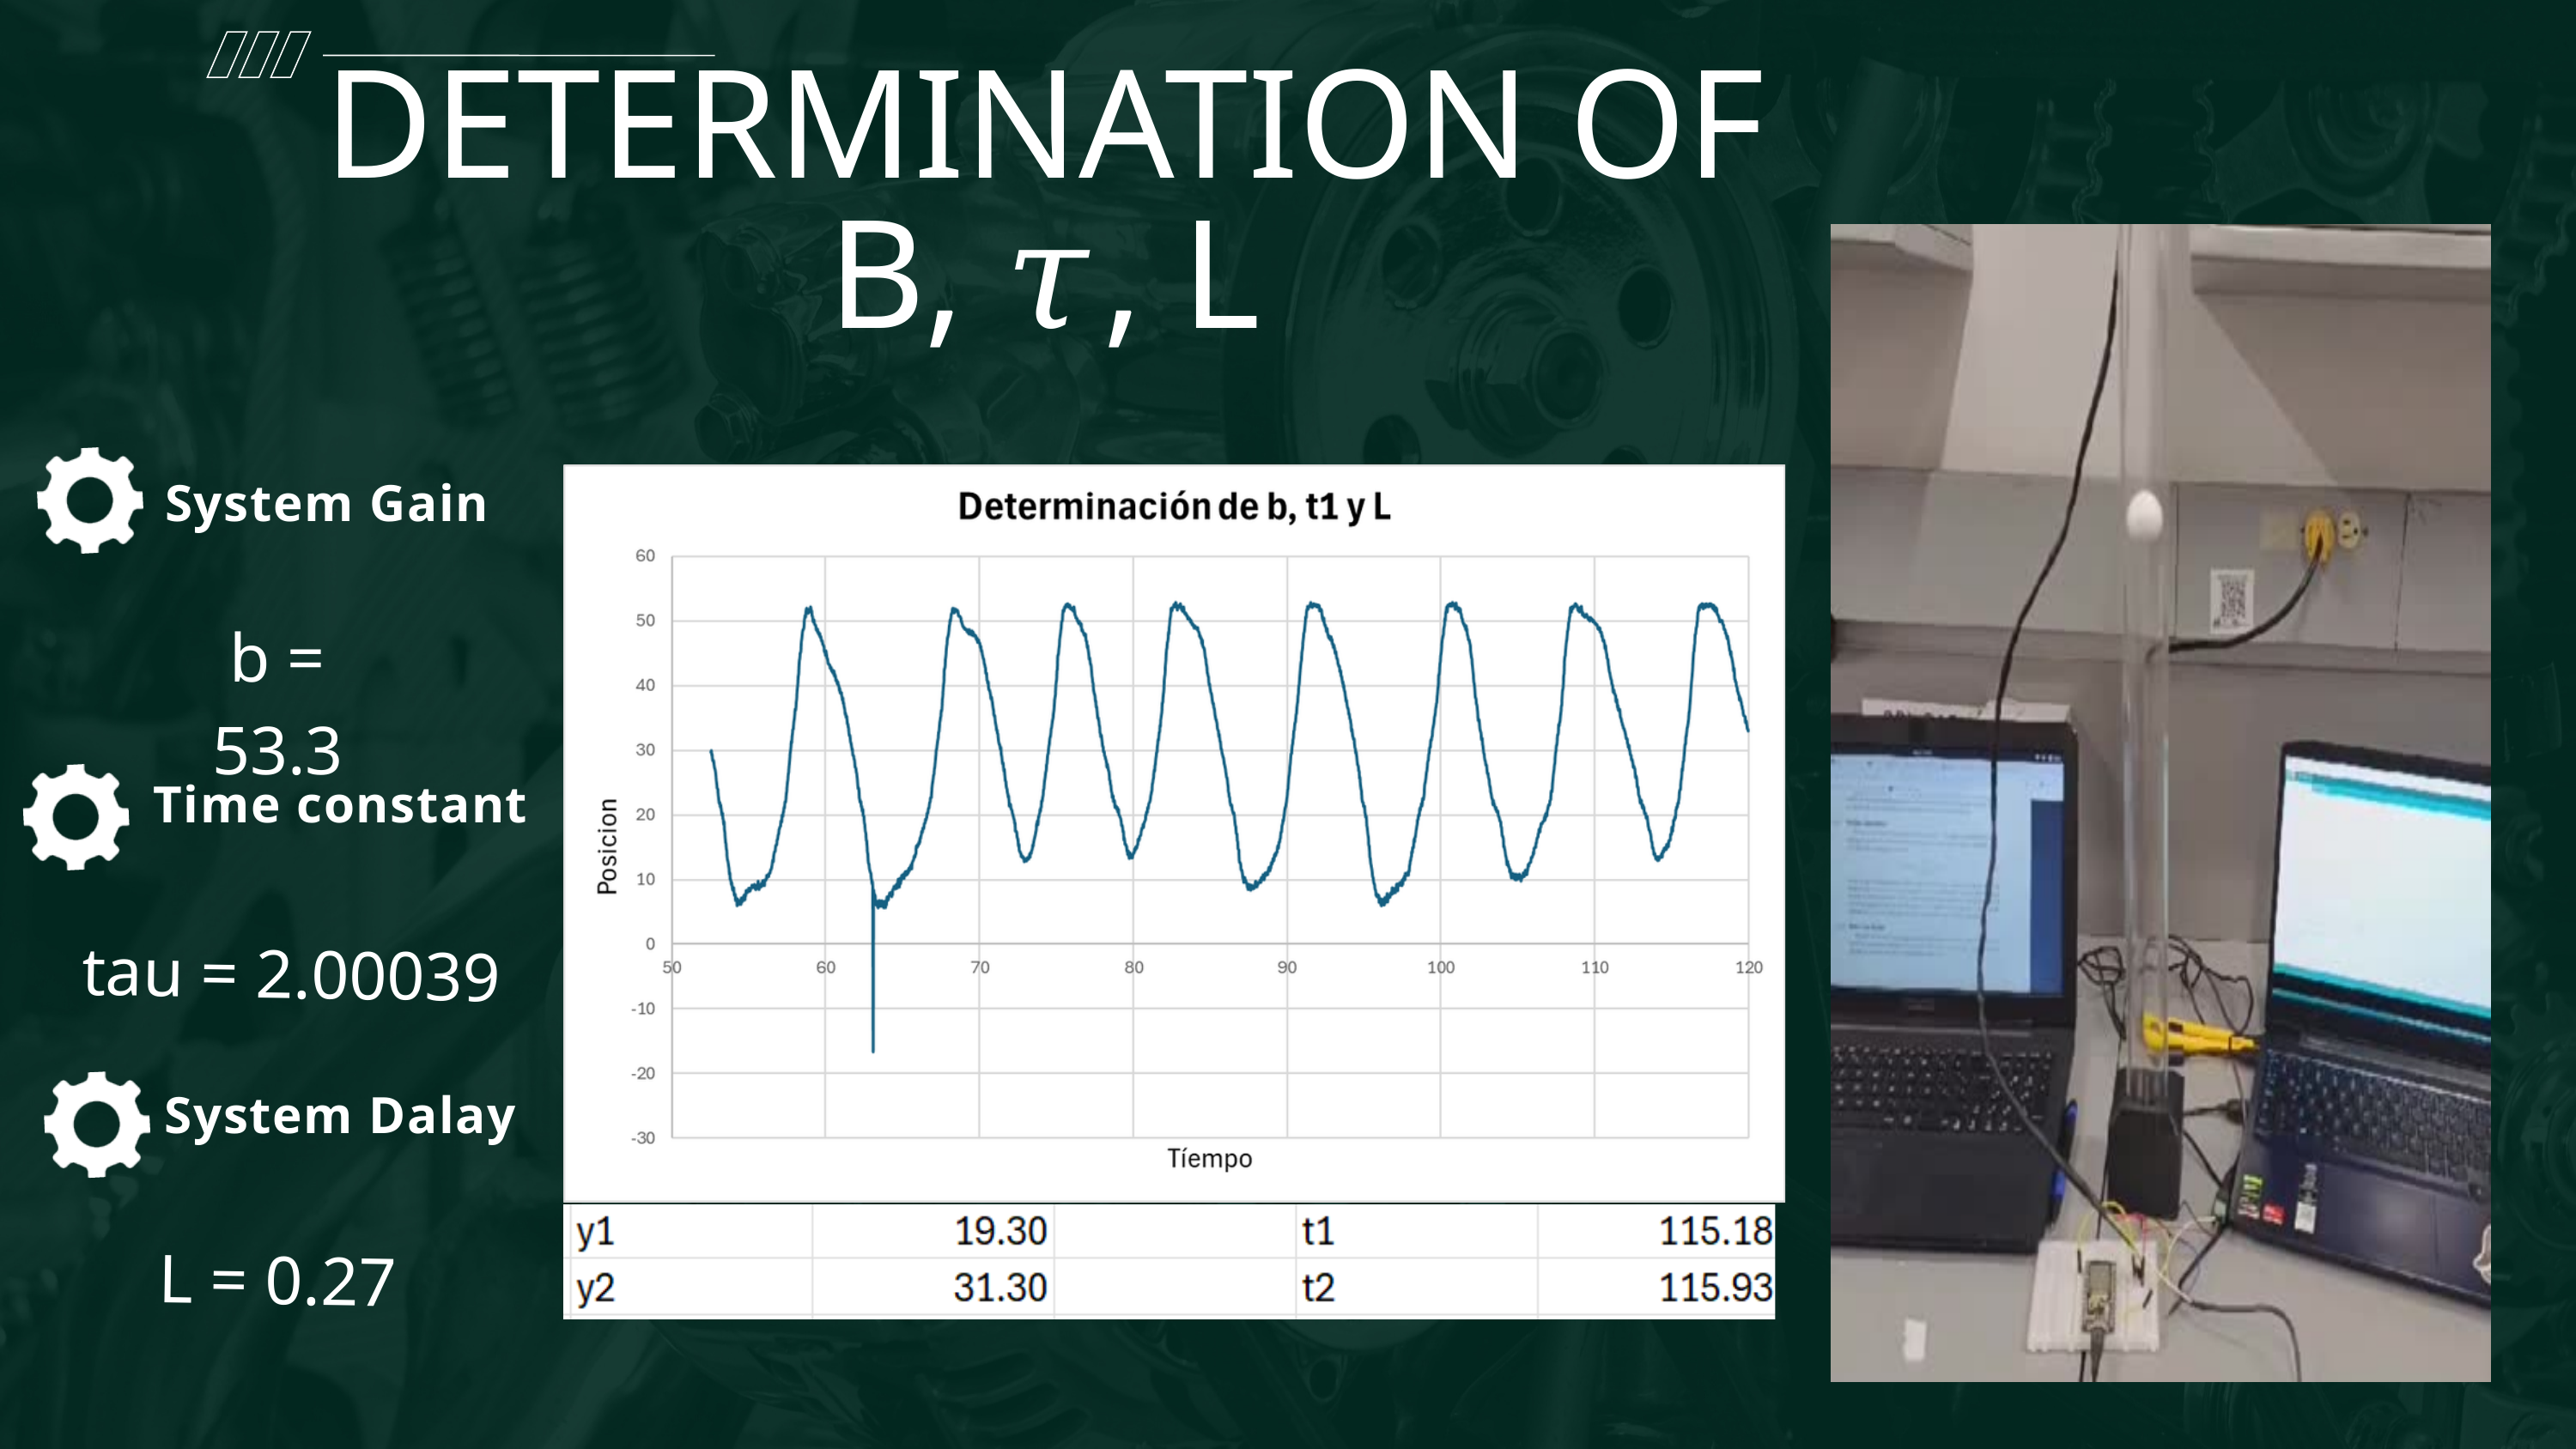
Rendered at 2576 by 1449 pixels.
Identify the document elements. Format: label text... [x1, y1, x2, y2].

text_box [21, 761, 132, 873]
text_box System Dalay [148, 1073, 563, 1144]
text_box DETERMINATION OF B, 𝜏, L [258, 58, 1831, 509]
text_box tau = 2.00039 [76, 915, 507, 1016]
text_box [0, 0, 2576, 1449]
text_box L = 0.27 [158, 1222, 398, 1320]
text_box [563, 1204, 1776, 1319]
text_box b = 53.3 [166, 602, 390, 788]
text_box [207, 31, 311, 78]
text_box Time constant [126, 762, 563, 833]
text_box System Gain [142, 461, 563, 531]
text_box [34, 445, 146, 556]
text_box [41, 1069, 153, 1180]
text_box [1830, 223, 2492, 1383]
text_box [563, 509, 1786, 1203]
